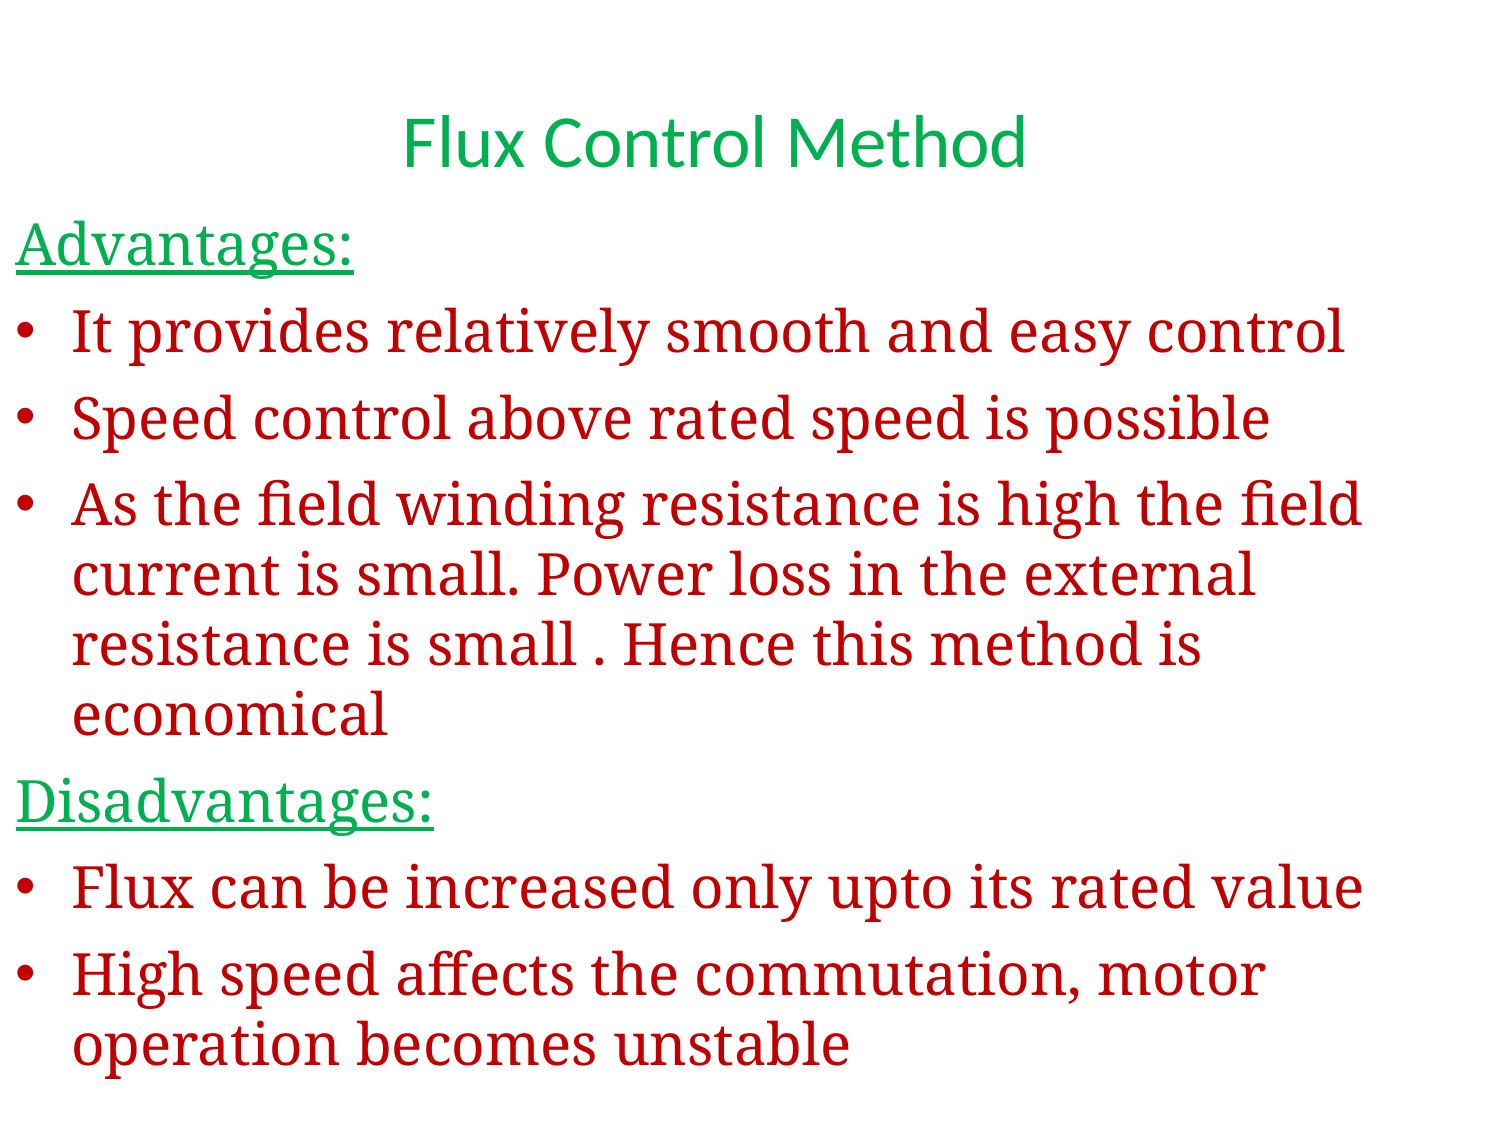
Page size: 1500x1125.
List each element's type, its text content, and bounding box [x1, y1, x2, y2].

text_box Flux Control Method [200, 56, 1425, 197]
list Advantages: It provides relatively smooth and easy control Speed control above rated speed is possible As the field winding resistance is high the field current is small. Power loss in the external resistance is small . Hence this method is economical Disadvantages: Flux can be increased only upto its rated value High speed affects the commutation, motor operation becomes unstable [0, 200, 1500, 1028]
